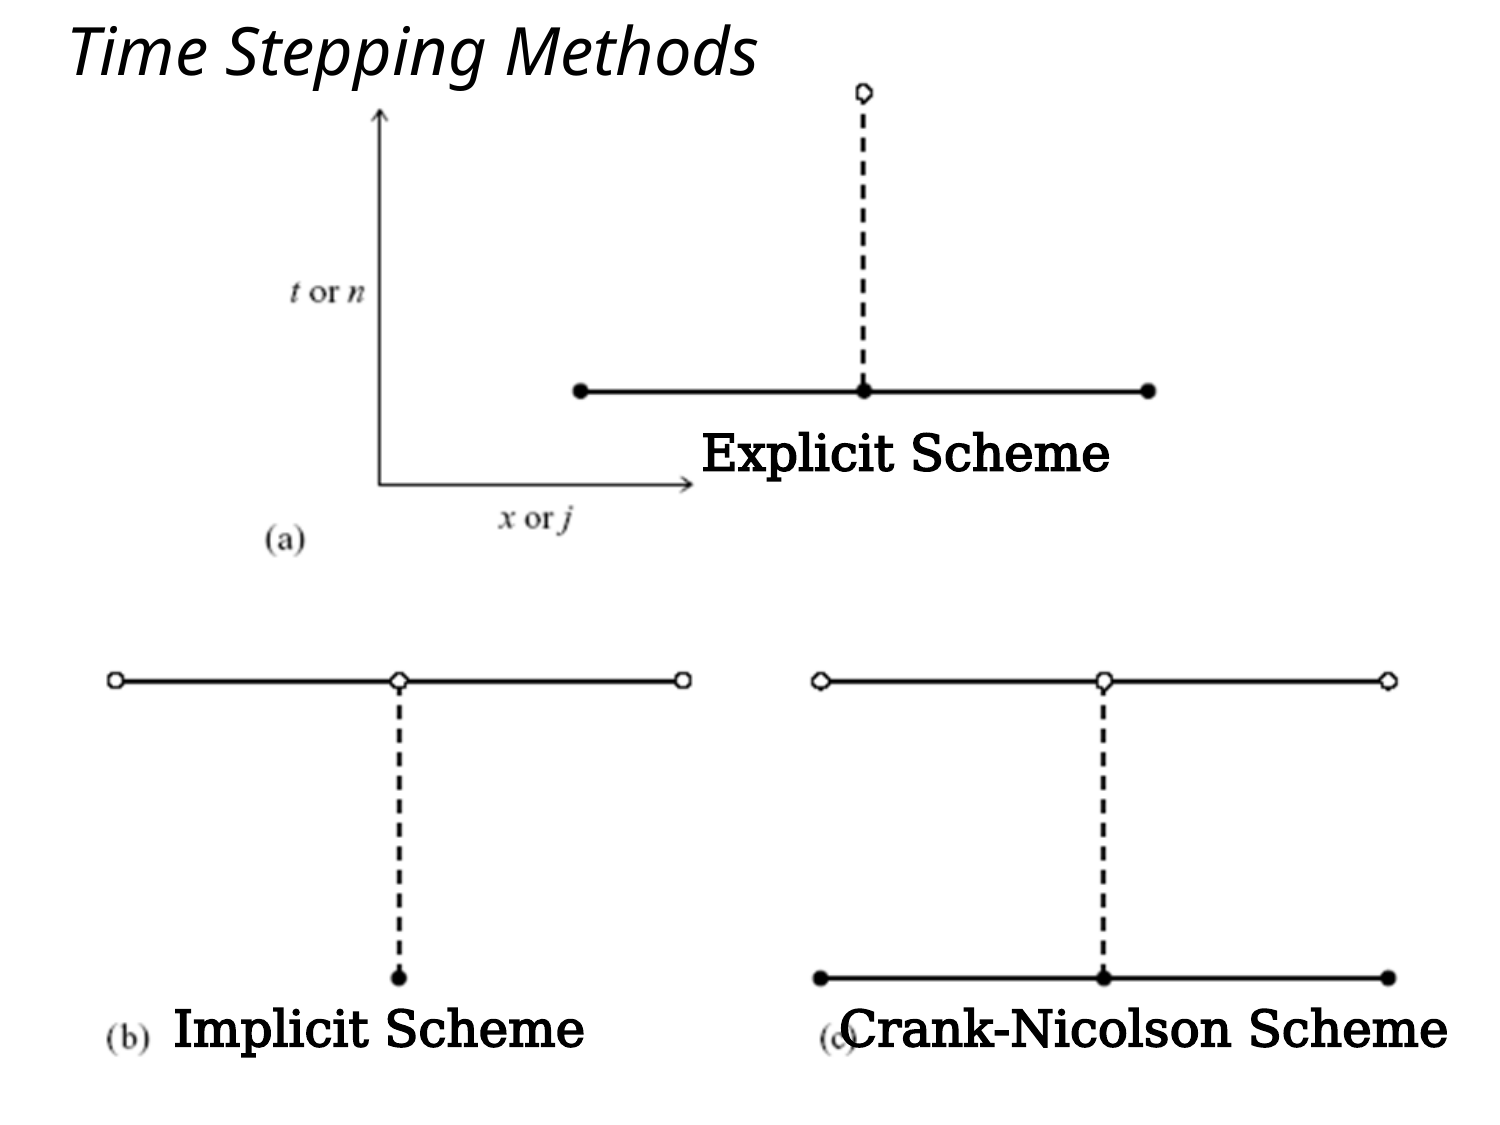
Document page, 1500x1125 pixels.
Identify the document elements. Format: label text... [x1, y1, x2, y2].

picture [77, 57, 1423, 1068]
text_box Time Stepping Methods [17, 1, 809, 102]
text_box Crank-Nicolson Scheme [1428, 988, 1480, 1064]
